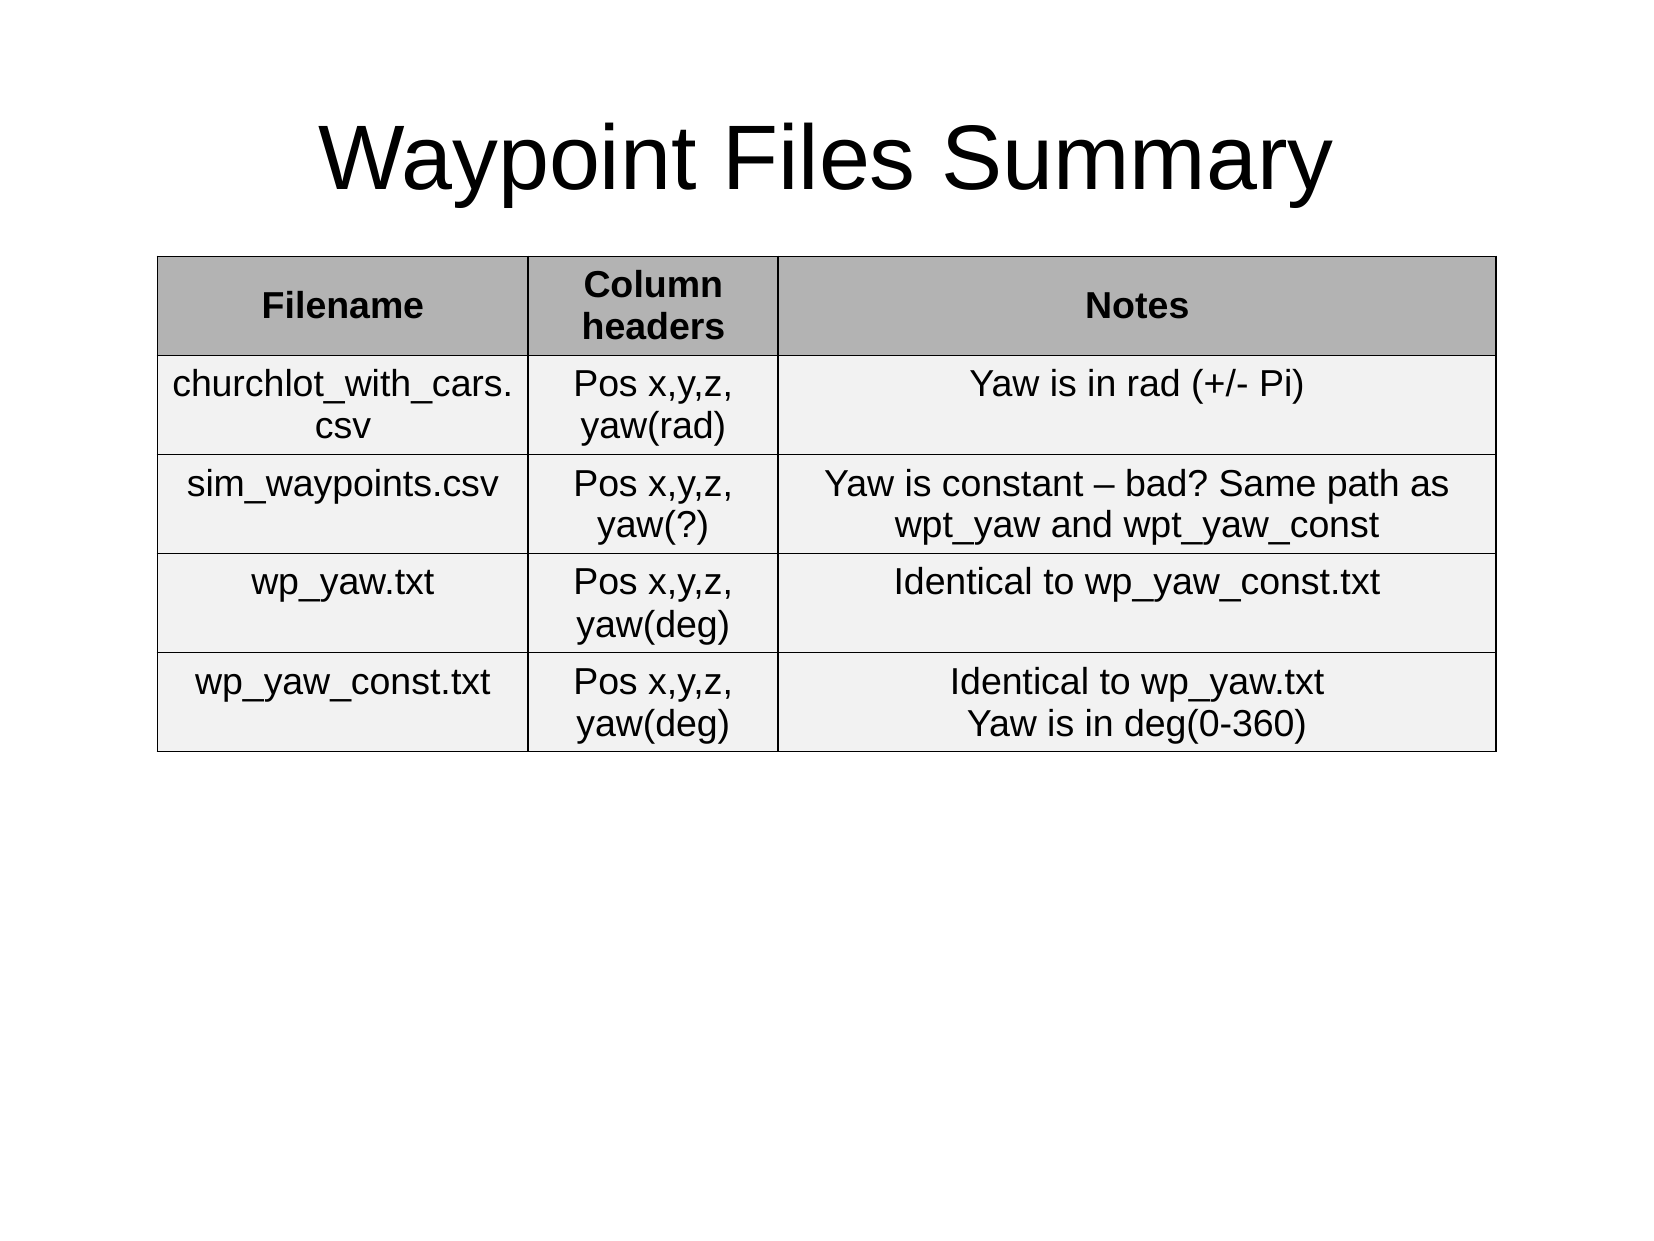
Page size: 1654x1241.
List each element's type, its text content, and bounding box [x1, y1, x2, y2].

table_header Column headers [529, 257, 777, 355]
table_cell Yaw is in rad (+/- Pi) [779, 356, 1495, 454]
table_cell sim_waypoints.csv [158, 455, 527, 553]
table_cell Pos x,y,z, yaw(?) [529, 455, 777, 553]
table_cell wp_yaw_const.txt [158, 653, 527, 751]
table_cell Pos x,y,z, yaw(deg) [529, 554, 777, 652]
table_cell Identical to wp_yaw_const.txt [779, 554, 1495, 652]
table_cell Pos x,y,z, yaw(deg) [529, 653, 777, 751]
table_cell churchlot_with_cars.csv [158, 356, 527, 454]
table_cell Pos x,y,z, yaw(rad) [529, 356, 777, 454]
table_cell wp_yaw.txt [158, 554, 527, 652]
table_header Notes [779, 257, 1495, 355]
table_header Filename [158, 257, 527, 355]
table_cell Identical to wp_yaw.txt Yaw is in deg(0-360) [779, 653, 1495, 751]
text_box Waypoint Files Summary [82, 49, 1571, 257]
table_cell Yaw is constant – bad? Same path as wpt_yaw and wpt_yaw_const [779, 455, 1495, 553]
